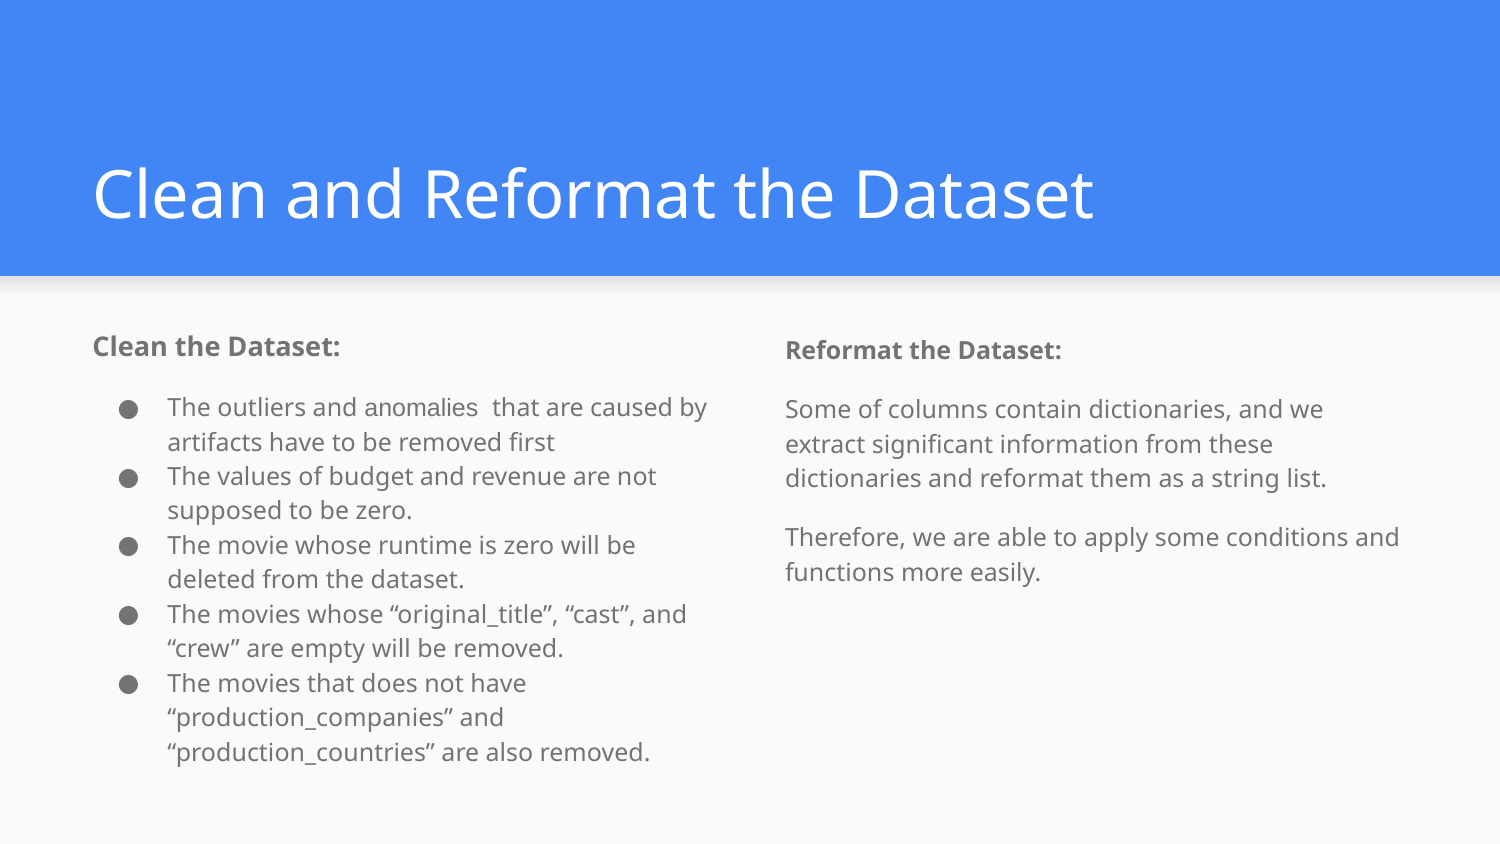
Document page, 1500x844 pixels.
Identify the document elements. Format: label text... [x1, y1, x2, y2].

list Clean the Dataset: The outliers and anomalies that are caused by artifacts have to be removed first The values of budget and revenue are not supposed to be zero. The movie whose runtime is zero will be deleted from the dataset. The movies whose “original_title”, “cast”, and “crew” are empty will be removed. The movies that does not have “production_companies” and “production_countries” are also removed. [77, 314, 734, 760]
list Reformat the Dataset: Some of columns contain dictionaries, and we extract significant information from these dictionaries and reformat them as a string list. Therefore, we are able to apply some conditions and functions more easily. [770, 314, 1427, 760]
title Clean and Reformat the Dataset [77, 121, 1427, 248]
